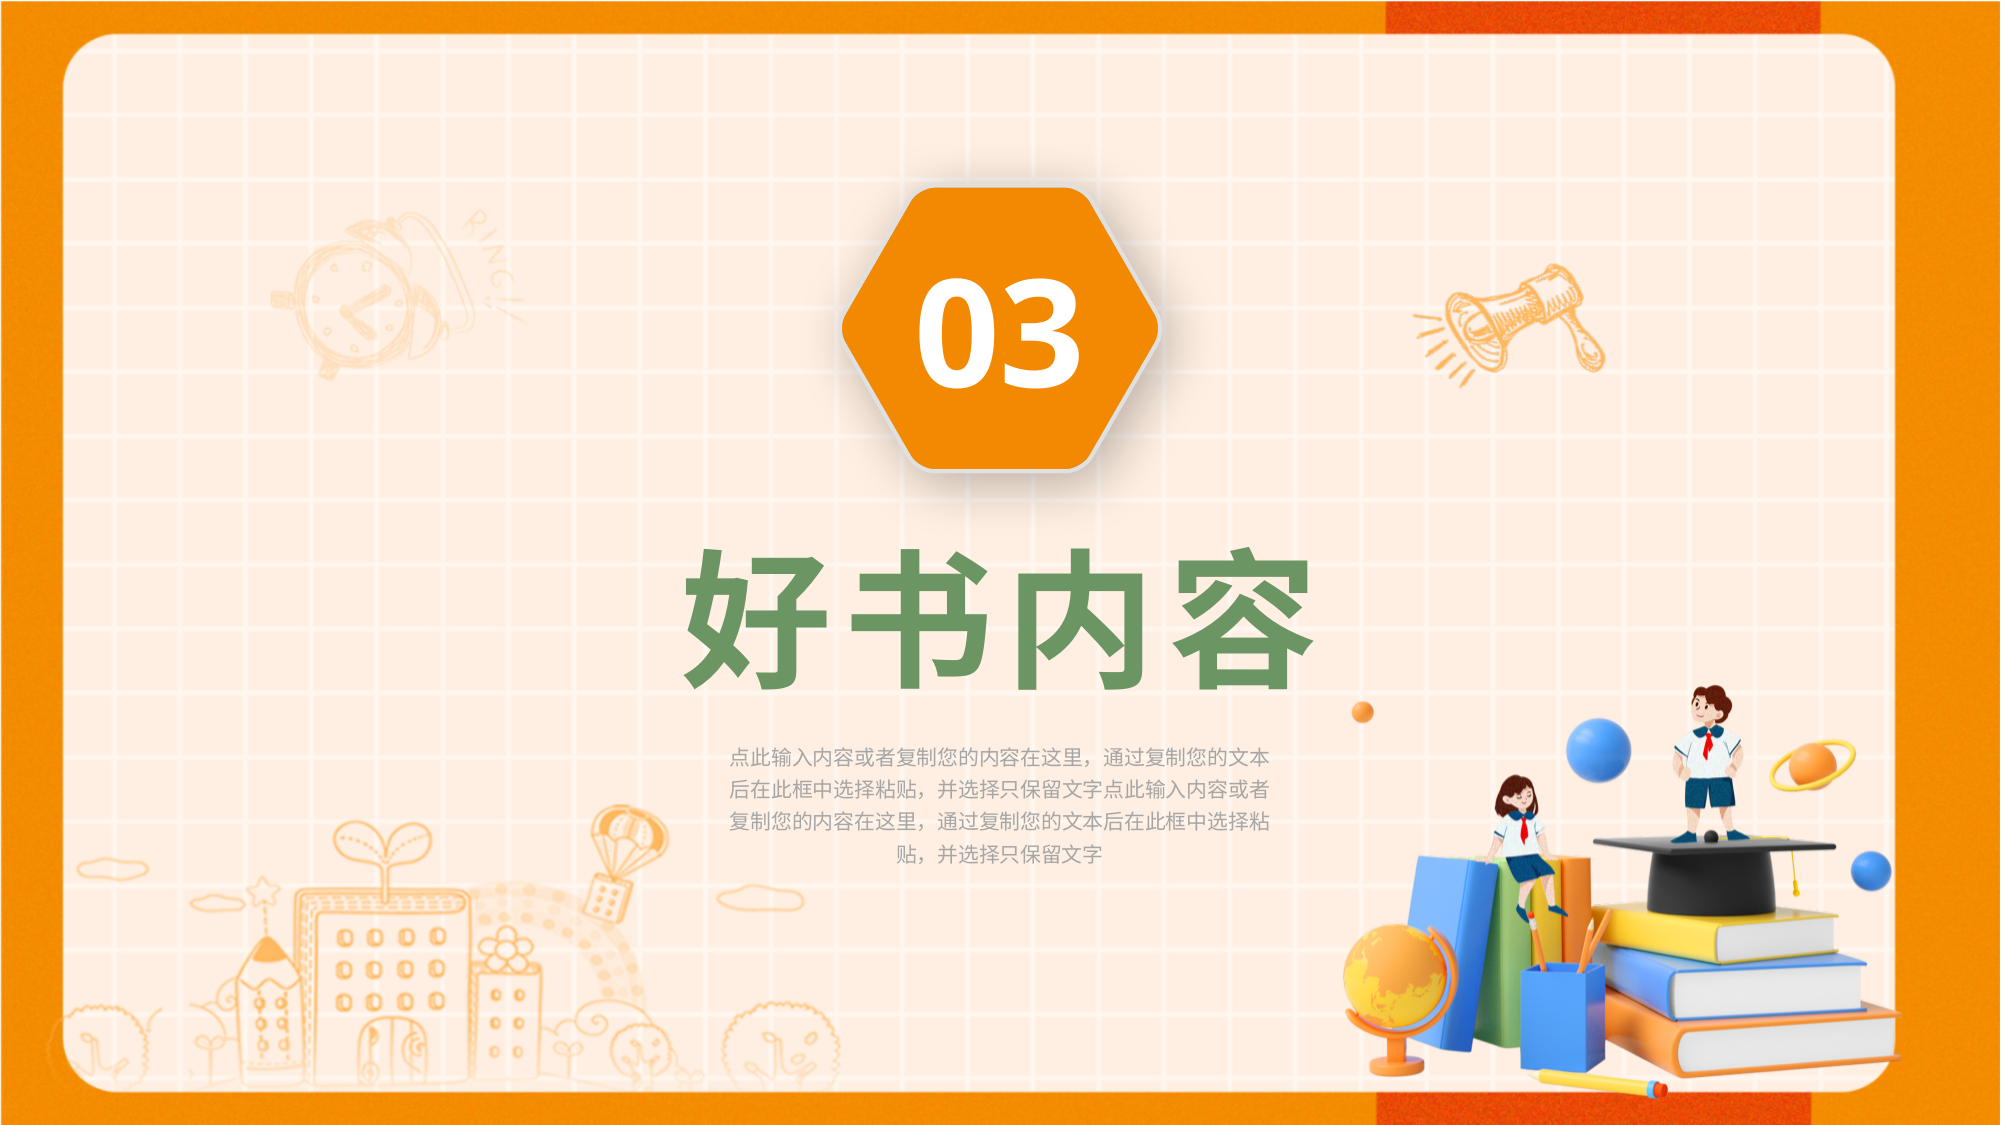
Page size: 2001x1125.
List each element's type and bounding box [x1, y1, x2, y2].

text_box [235, 185, 1765, 876]
text_box [0, 0, 2000, 1125]
